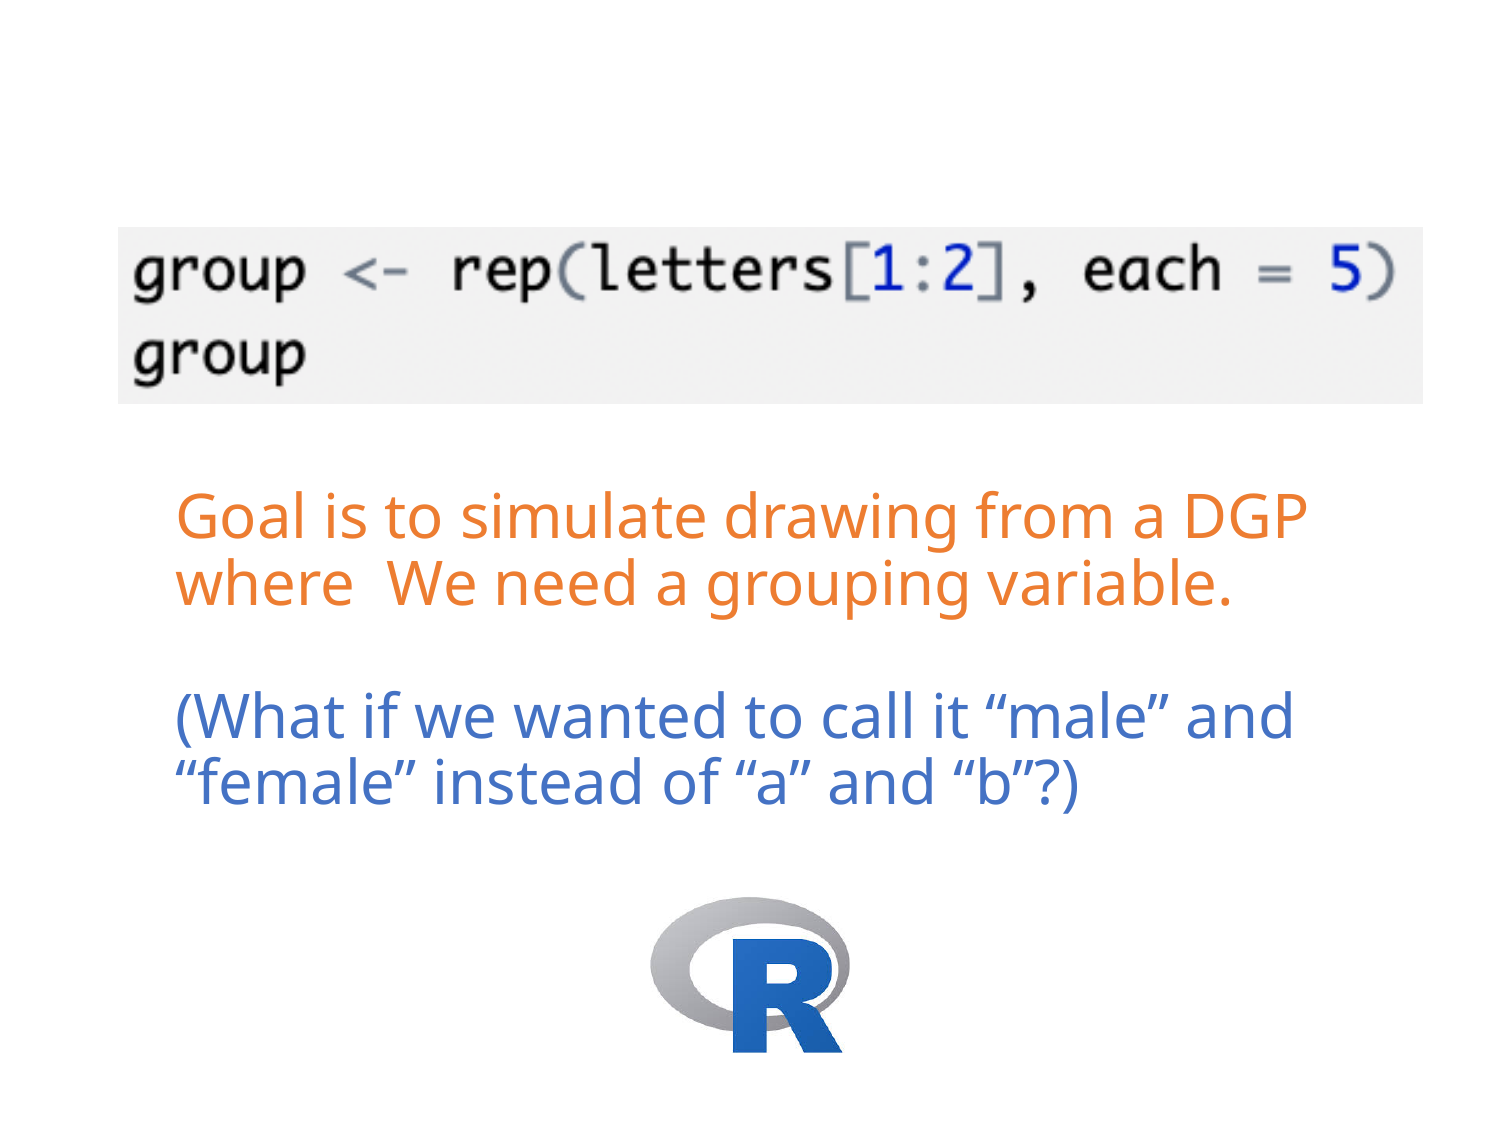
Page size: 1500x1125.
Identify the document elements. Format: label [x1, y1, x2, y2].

picture [650, 896, 850, 1053]
picture [118, 227, 1423, 404]
